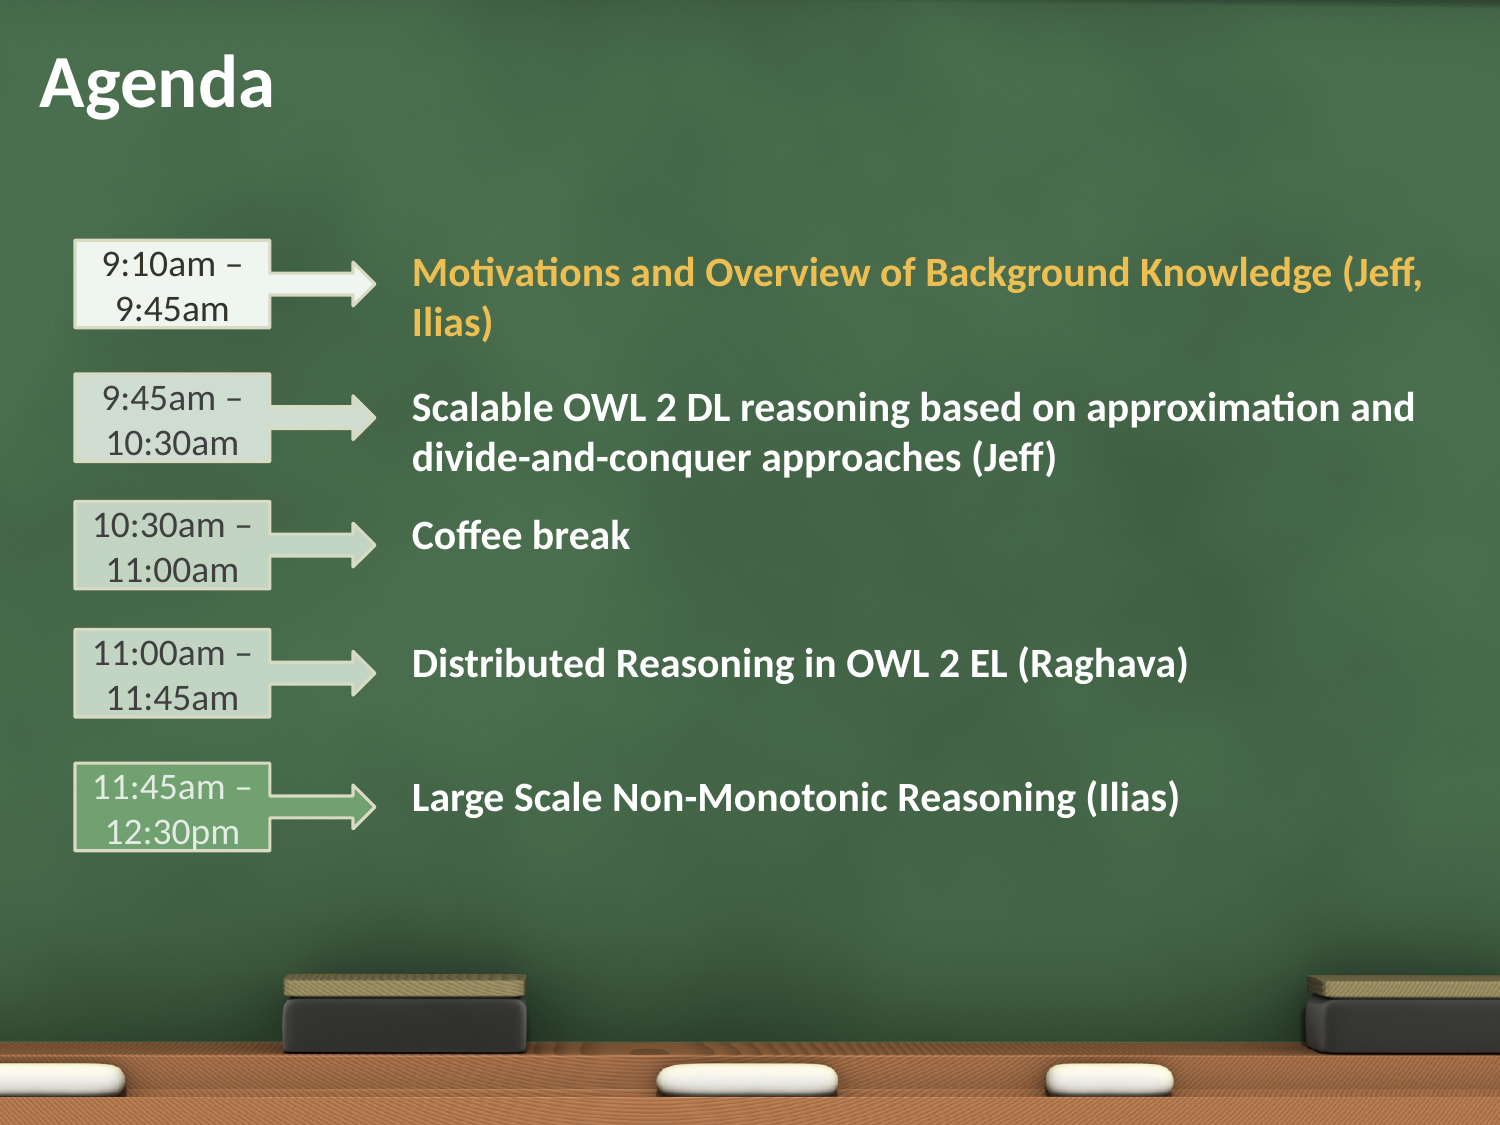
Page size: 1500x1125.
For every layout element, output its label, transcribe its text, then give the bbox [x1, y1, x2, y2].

text_box 11:00am – 11:45am [73, 627, 377, 719]
list Large Scale Non-Monotonic Reasoning (Ilias) [387, 766, 1475, 900]
text_box 11:45am – 12:30pm [73, 761, 377, 853]
list Scalable OWL 2 DL reasoning based on approximation and divide-and-conquer approaches (Jeff) [387, 371, 1475, 500]
list Motivations and Overview of Background Knowledge (Jeff, Ilias) [387, 237, 1475, 371]
list Coffee break [387, 500, 1475, 638]
picture [0, 0, 1500, 1125]
list Distributed Reasoning in OWL 2 EL (Raghava) [387, 638, 1475, 766]
text_box 10:30am – 11:00am [73, 499, 377, 591]
text_box 9:45am – 10:30am [73, 372, 377, 464]
text_box 9:10am – 9:45am [73, 238, 377, 330]
title Agenda [24, 24, 1375, 130]
